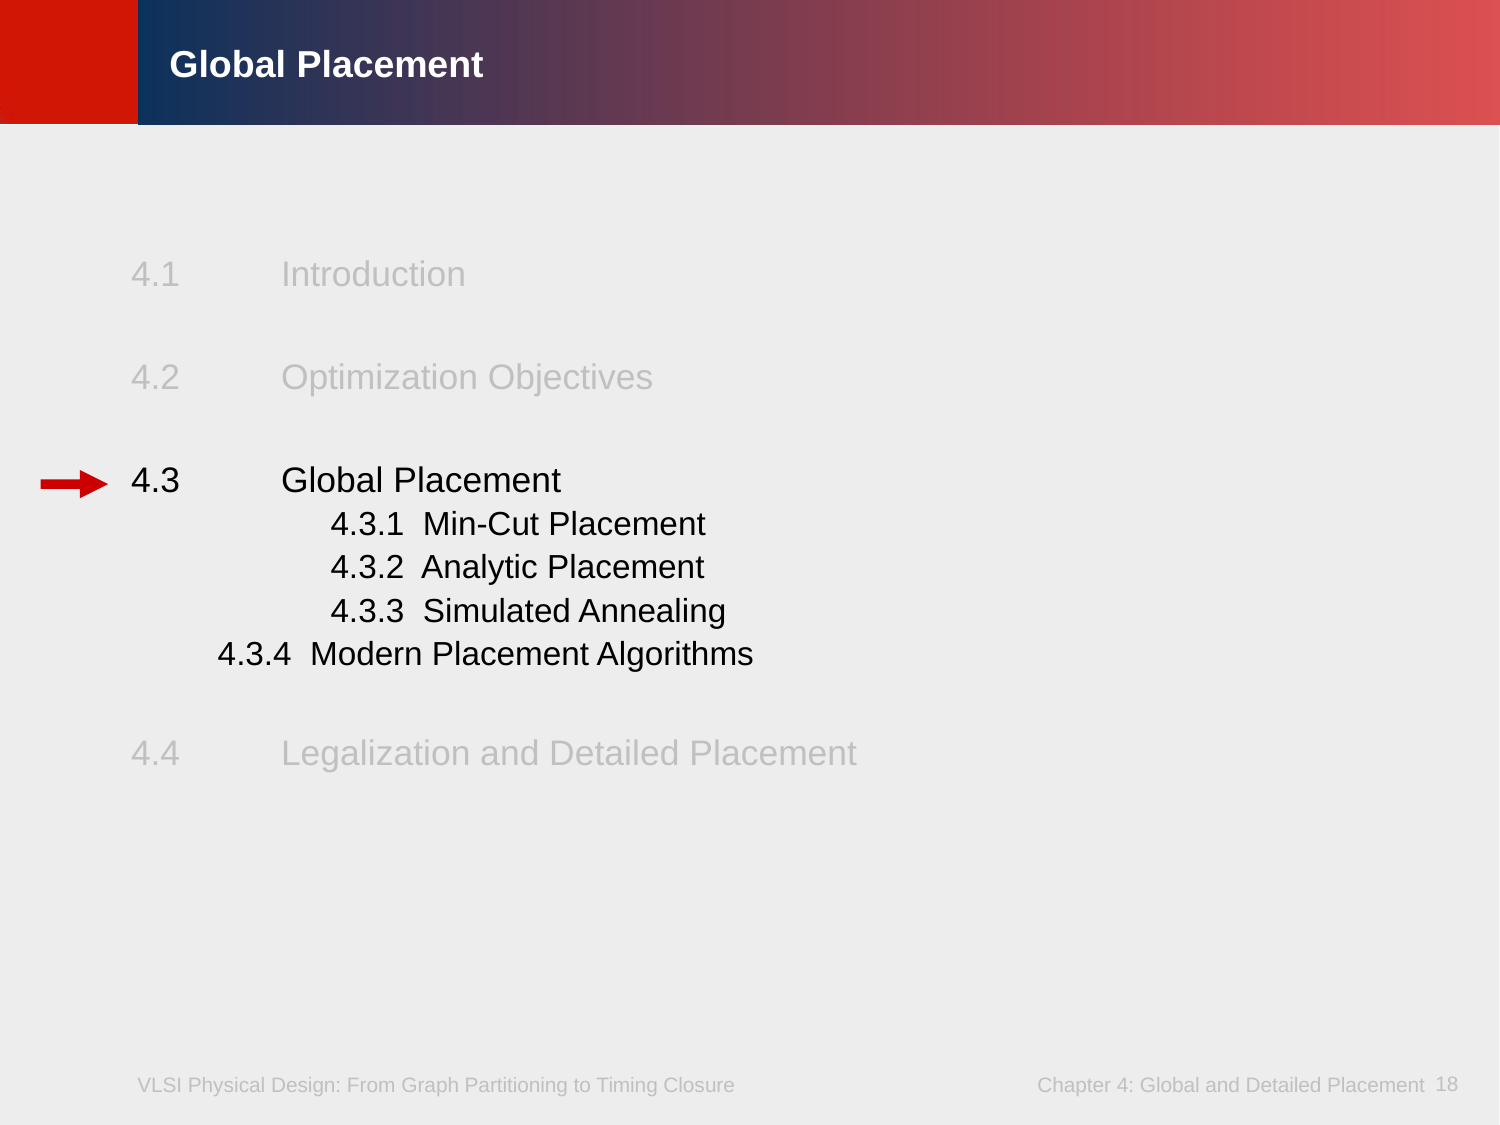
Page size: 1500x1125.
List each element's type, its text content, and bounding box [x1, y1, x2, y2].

picture [0, 0, 138, 124]
slide_number 18 [1297, 1061, 1475, 1109]
text_box [40, 477, 109, 491]
title Global Placement [138, 0, 1500, 125]
list 4.1 Introduction 4.2 Optimization Objectives 4.3 Global Placement 4.3.1 Min-Cut Placement 4.3.2 Analytic Placement 4.3.3 Simulated Annealing 4.3.4 Modern Placement Algorithms 4.4 Legalization and Detailed Placement [99, 243, 1444, 811]
